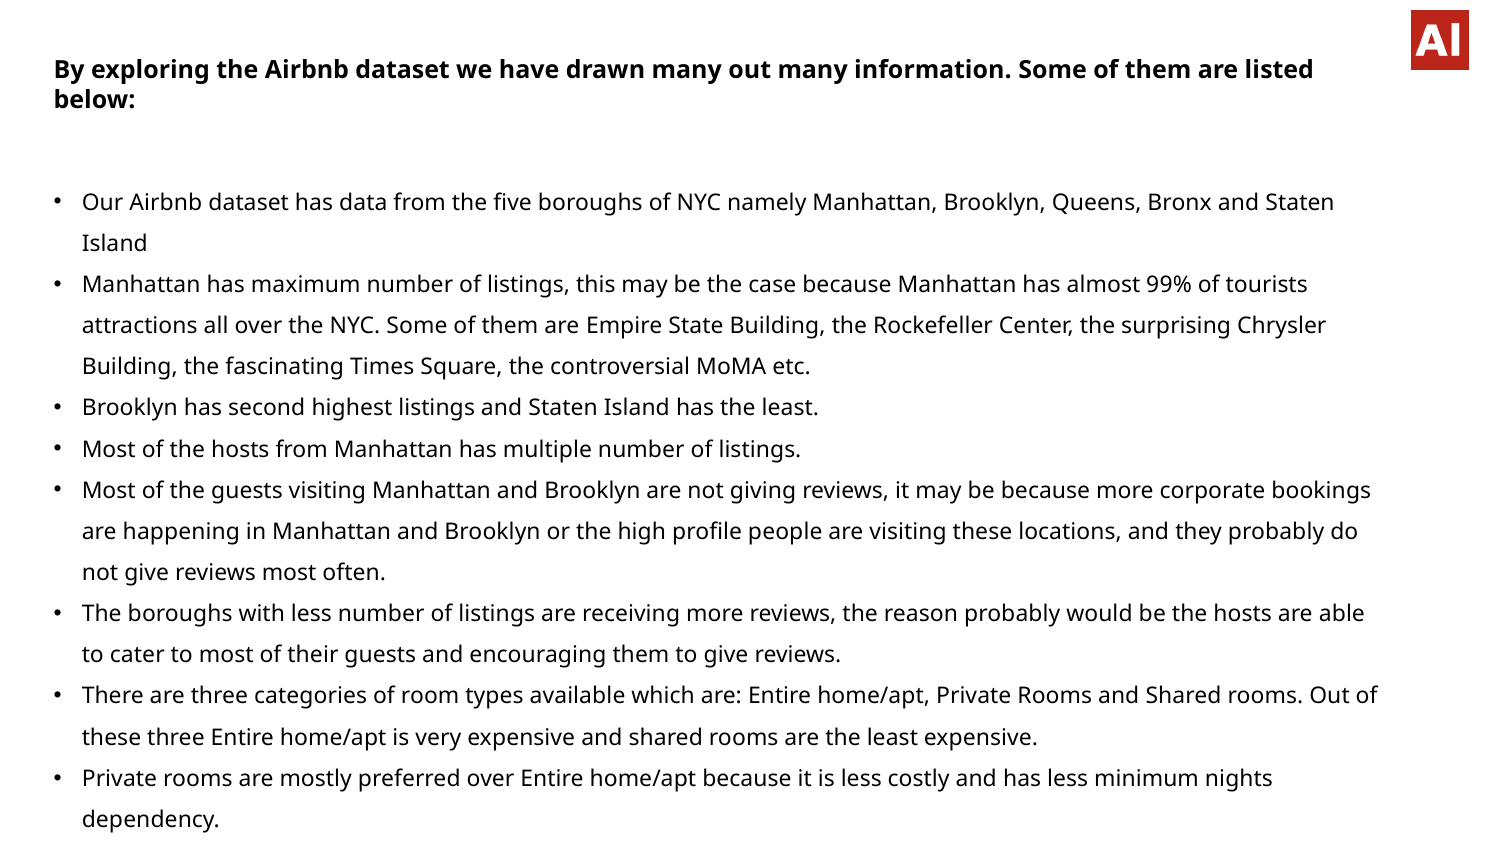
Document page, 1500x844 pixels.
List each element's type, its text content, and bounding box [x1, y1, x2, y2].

text_box By exploring the Airbnb dataset we have drawn many out many information. Some of them are listed below: Our Airbnb dataset has data from the five boroughs of NYC namely Manhattan, Brooklyn, Queens, Bronx and Staten Island Manhattan has maximum number of listings, this may be the case because Manhattan has almost 99% of tourists attractions all over the NYC. Some of them are Empire State Building, the Rockefeller Center, the surprising Chrysler Building, the fascinating Times Square, the controversial MoMA etc. Brooklyn has second highest listings and Staten Island has the least. Most of the hosts from Manhattan has multiple number of listings. Most of the guests visiting Manhattan and Brooklyn are not giving reviews, it may be because more corporate bookings are happening in Manhattan and Brooklyn or the high profile people are visiting these locations, and they probably do not give reviews most often. The boroughs with less number of listings are receiving more reviews, the reason probably would be the hosts are able to cater to most of their guests and encouraging them to give reviews. There are three categories of room types available which are: Entire home/apt, Private Rooms and Shared rooms. Out of these three Entire home/apt is very expensive and shared rooms are the least expensive. Private rooms are mostly preferred over Entire home/apt because it is less costly and has less minimum nights dependency. [38, 46, 1400, 844]
picture [1411, 10, 1469, 70]
